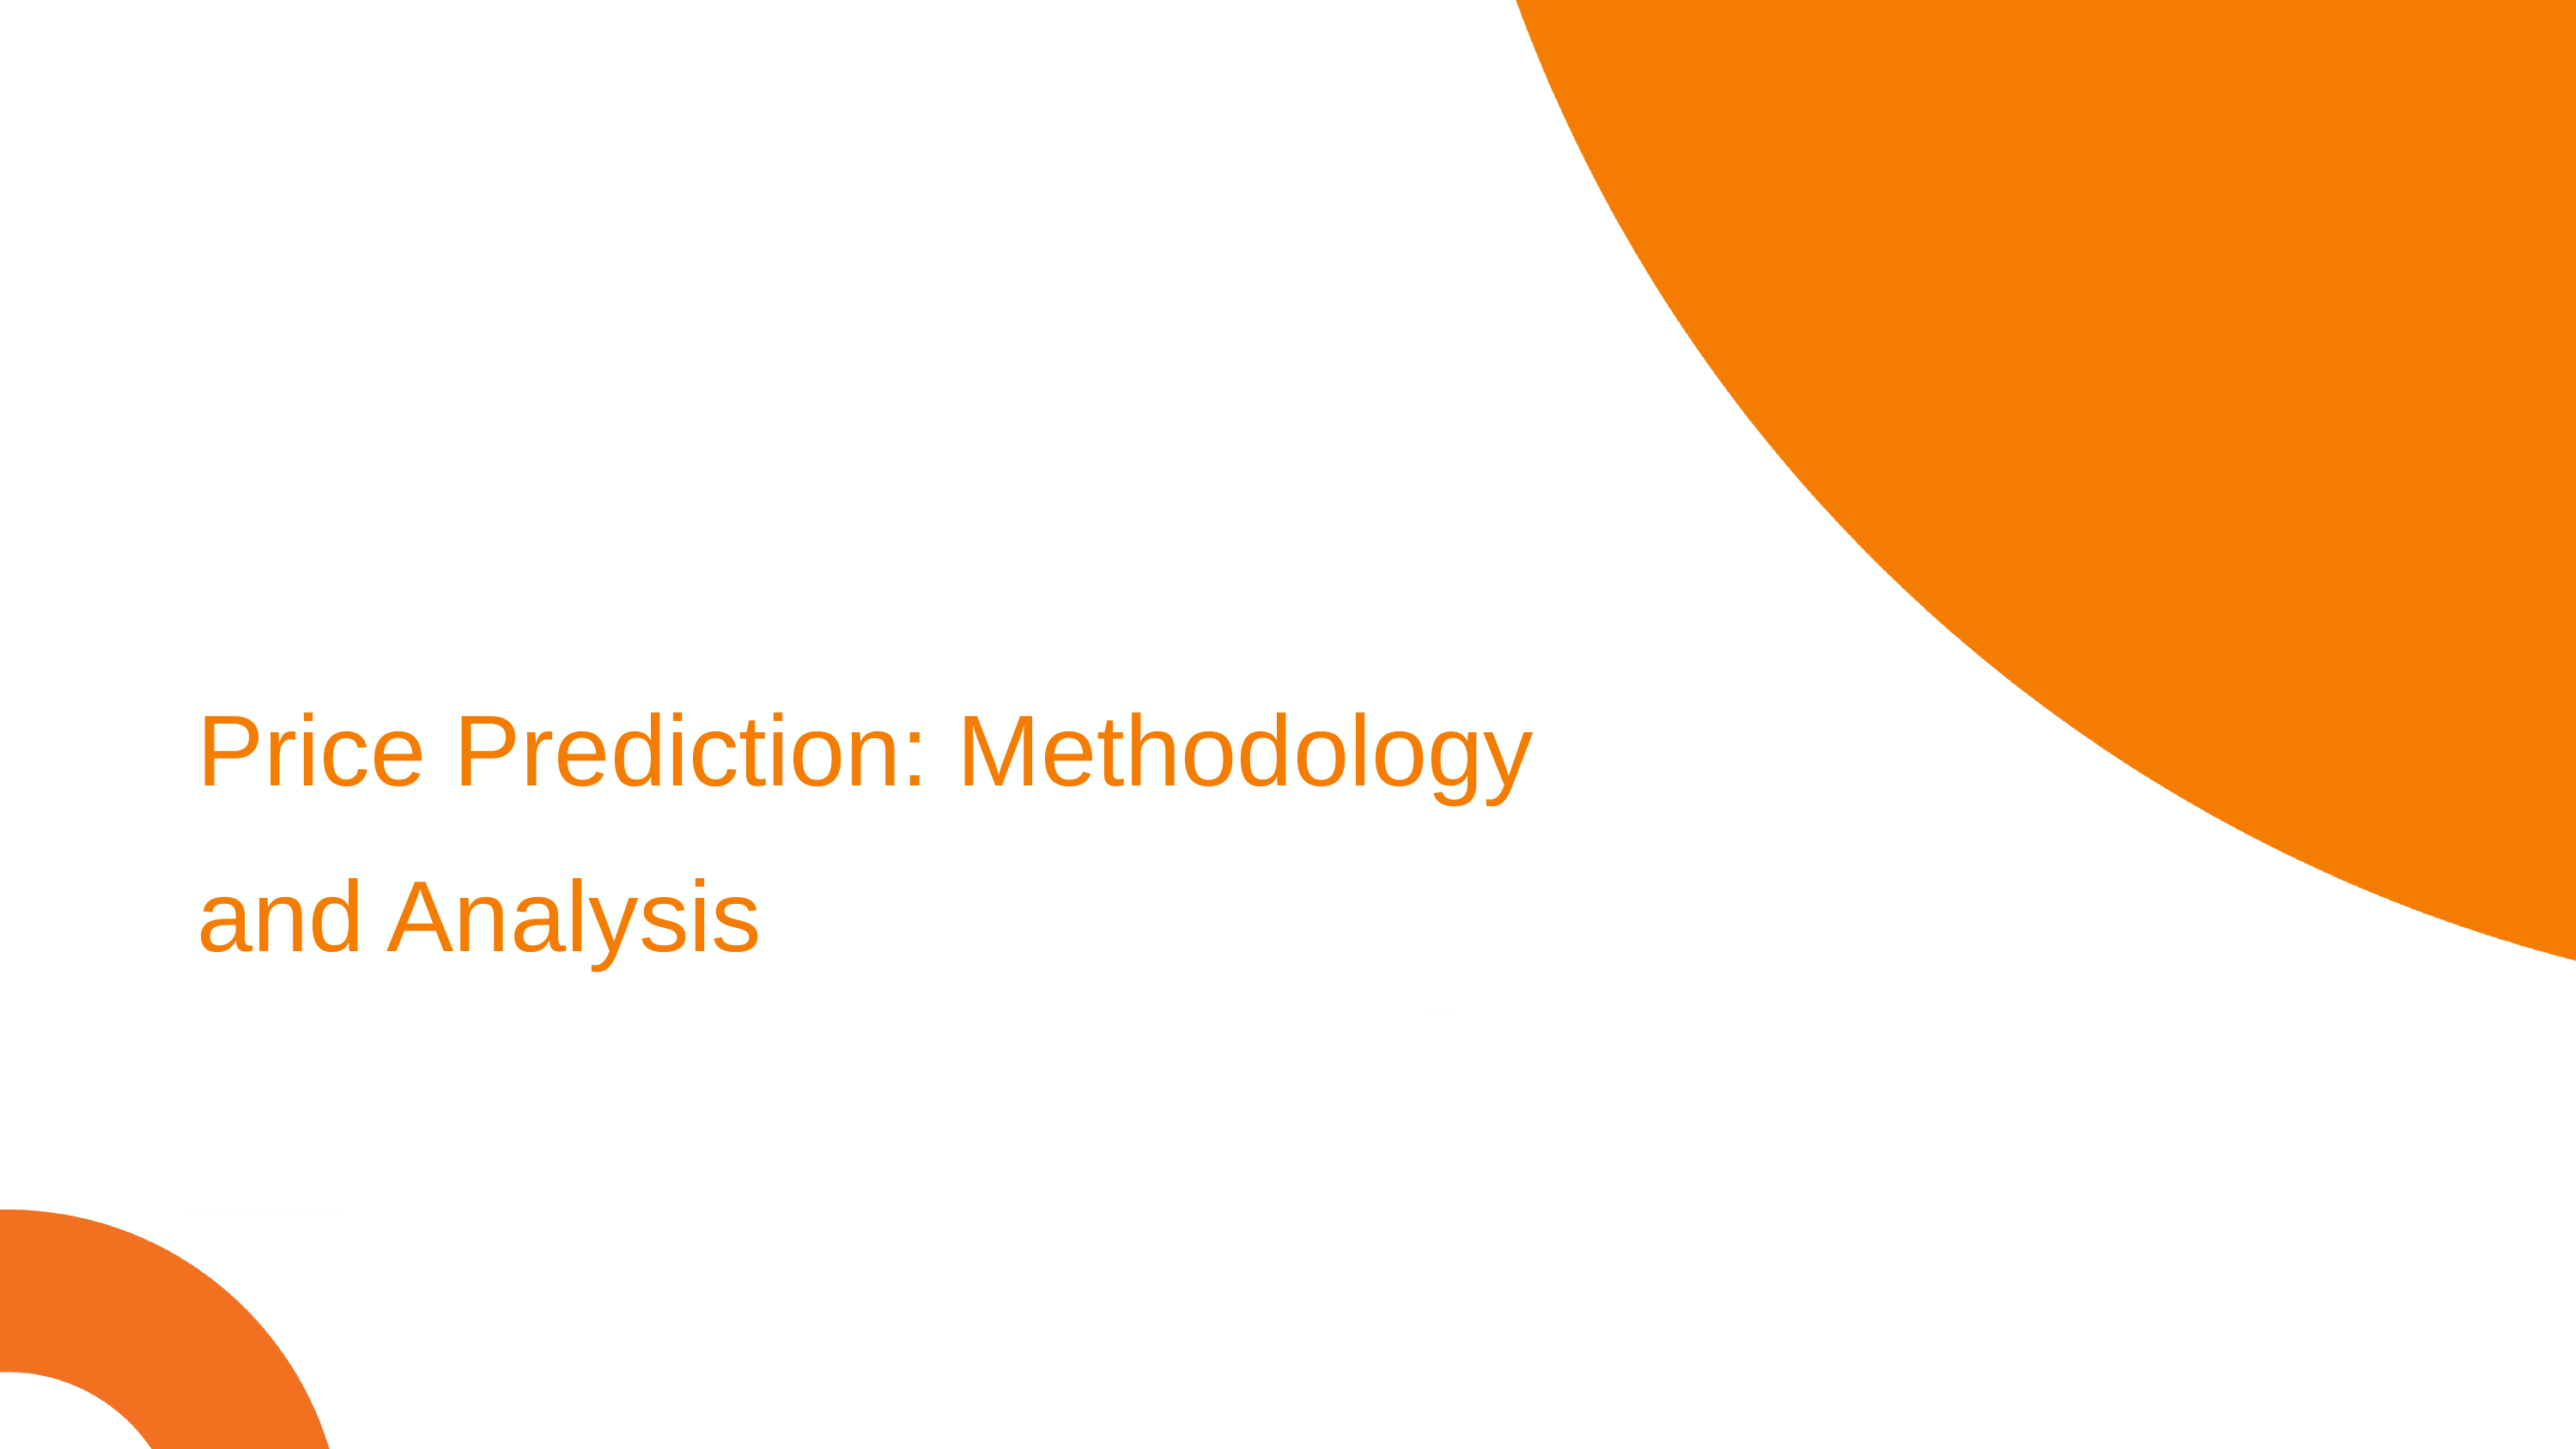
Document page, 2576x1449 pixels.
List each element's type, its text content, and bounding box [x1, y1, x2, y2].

text_box [1423, 0, 2576, 1009]
text_box Price Prediction: Methodology and Analysis [197, 640, 1645, 972]
text_box [0, 1210, 343, 1449]
